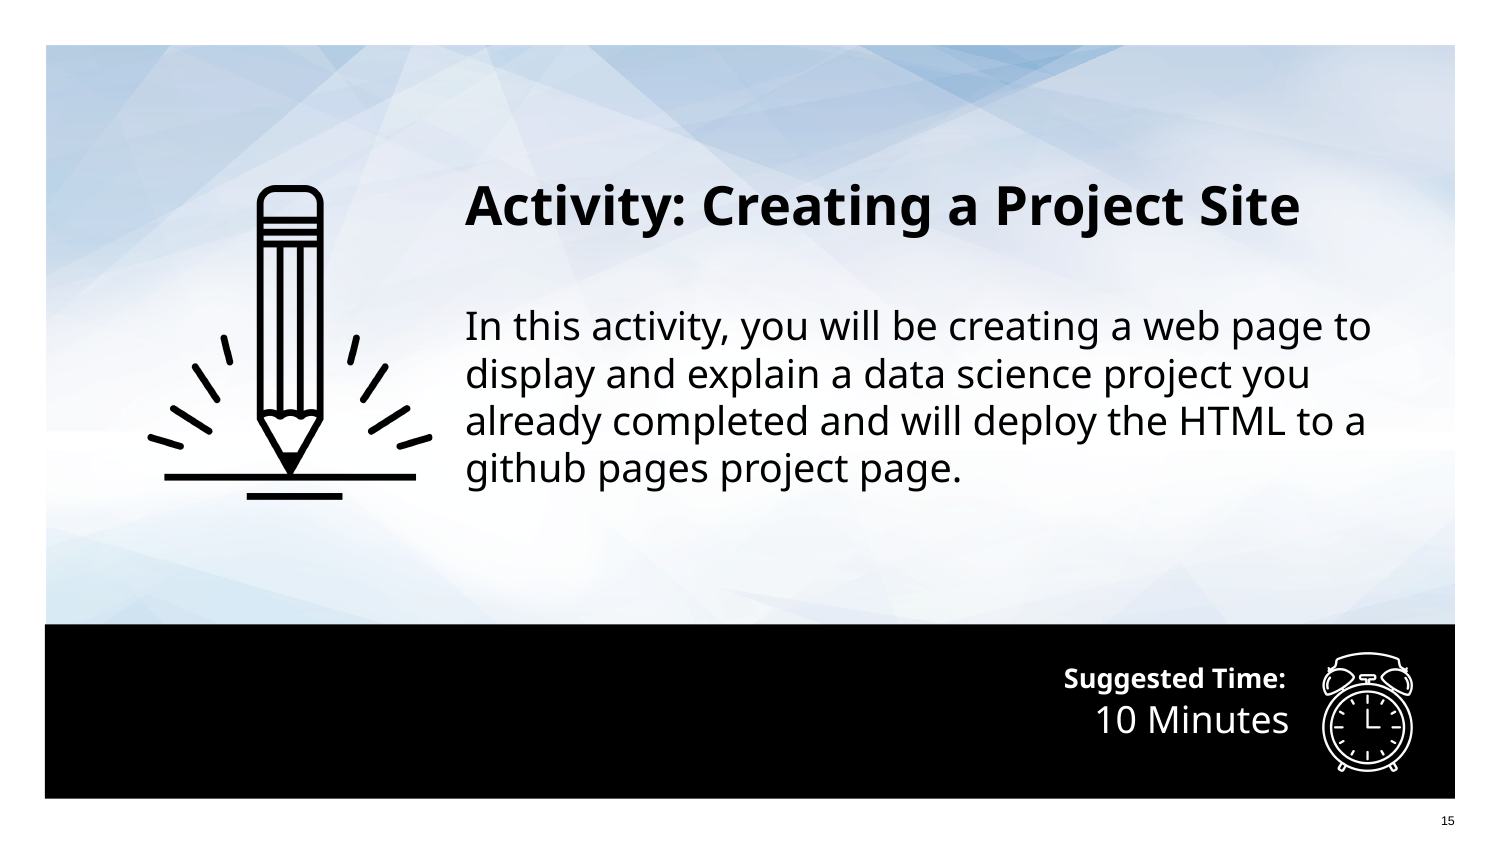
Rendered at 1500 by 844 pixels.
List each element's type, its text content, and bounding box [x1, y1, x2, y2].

title Activity: Creating a Project Site In this activity, you will be creating a web page to display and explain a data science project you already completed and will deploy the HTML to a github pages project page. [44, 171, 1483, 625]
picture [1322, 652, 1413, 694]
slide_number ‹#› [1412, 813, 1455, 831]
picture [45, 46, 1455, 171]
title 10 Minutes [0, 694, 1455, 799]
